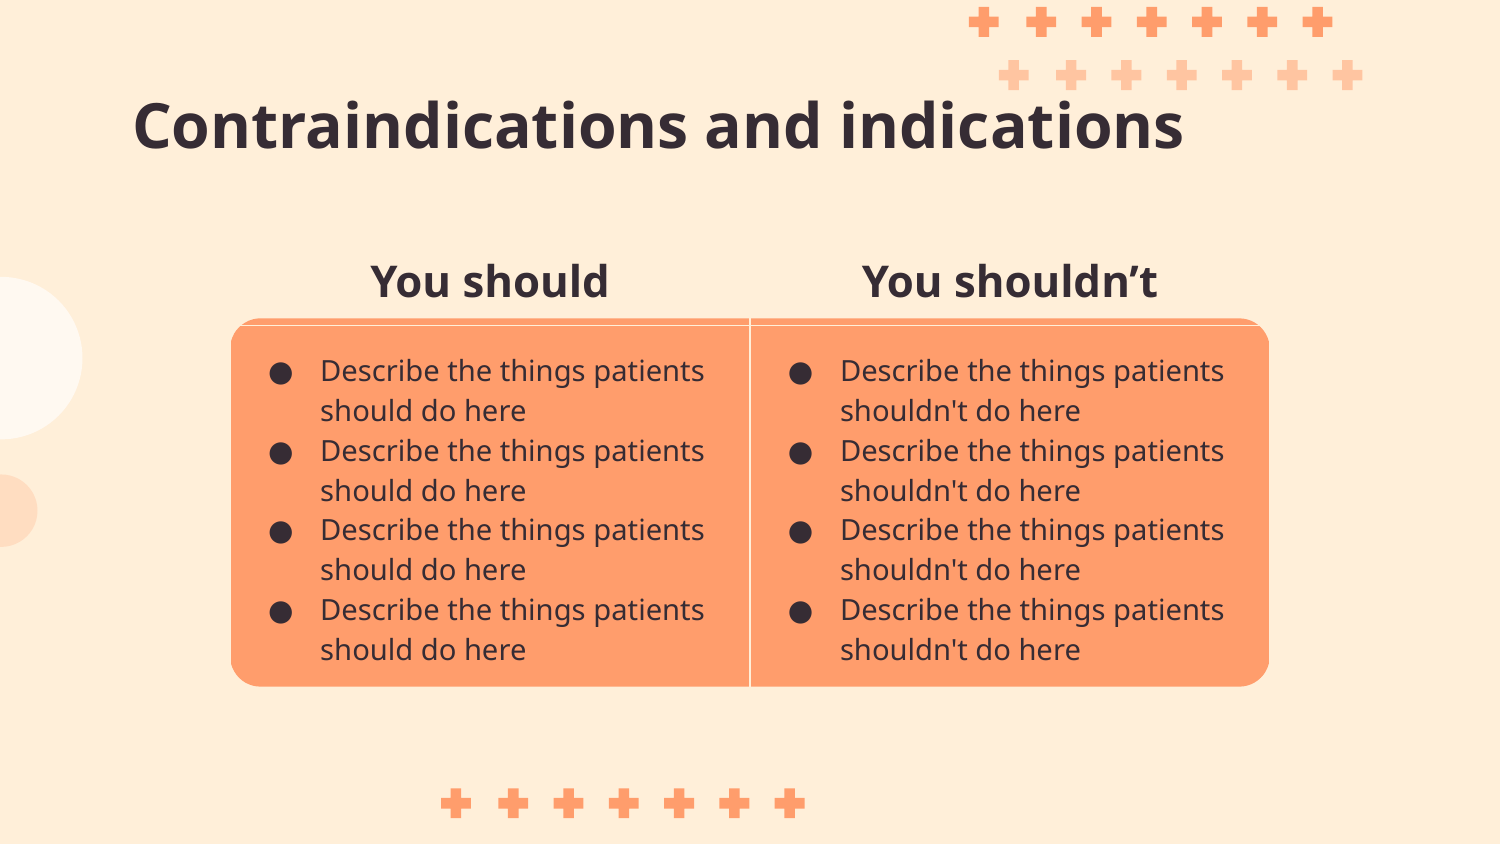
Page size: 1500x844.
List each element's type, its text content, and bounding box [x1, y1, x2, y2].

title Contraindications and indications [117, 70, 1383, 148]
table_header You should [231, 237, 749, 325]
table_cell Describe the things patients shouldn't do here Describe the things patients shouldn't do here Describe the things patients shouldn't do here Describe the things patients shouldn't do here [751, 326, 1269, 693]
table_header You shouldn’t [751, 237, 1269, 325]
table_cell Describe the things patients should do here Describe the things patients should do here Describe the things patients should do here Describe the things patients should do here [231, 326, 749, 693]
